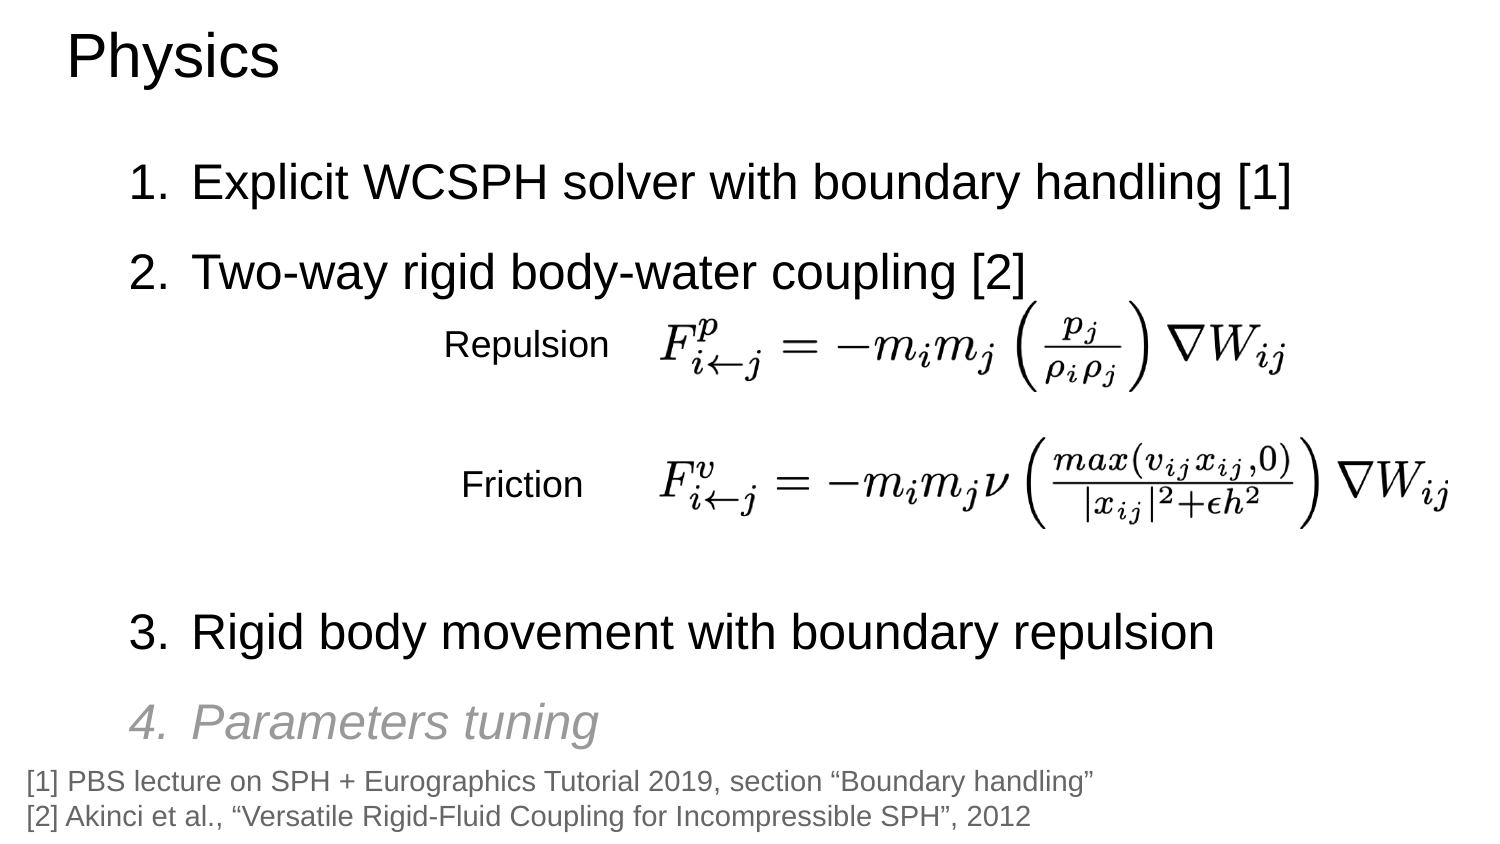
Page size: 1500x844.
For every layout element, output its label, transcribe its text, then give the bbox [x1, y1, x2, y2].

picture [658, 434, 1449, 530]
subtitle Explicit WCSPH solver with boundary handling [1] Two-way rigid body-water coupling [2] Rigid body movement with boundary repulsion Parameters tuning [100, 104, 1500, 736]
title Physics [51, 8, 1449, 105]
text_box Friction [446, 444, 653, 519]
picture [658, 297, 1286, 393]
text_box [1] PBS lecture on SPH + Eurographics Tutorial 2019, section “Boundary handling” [2] Akinci et al., “Versatile Rigid-Fluid Coupling for Incompressible SPH”, 2012 [11, 747, 1489, 844]
text_box Repulsion [428, 305, 653, 380]
